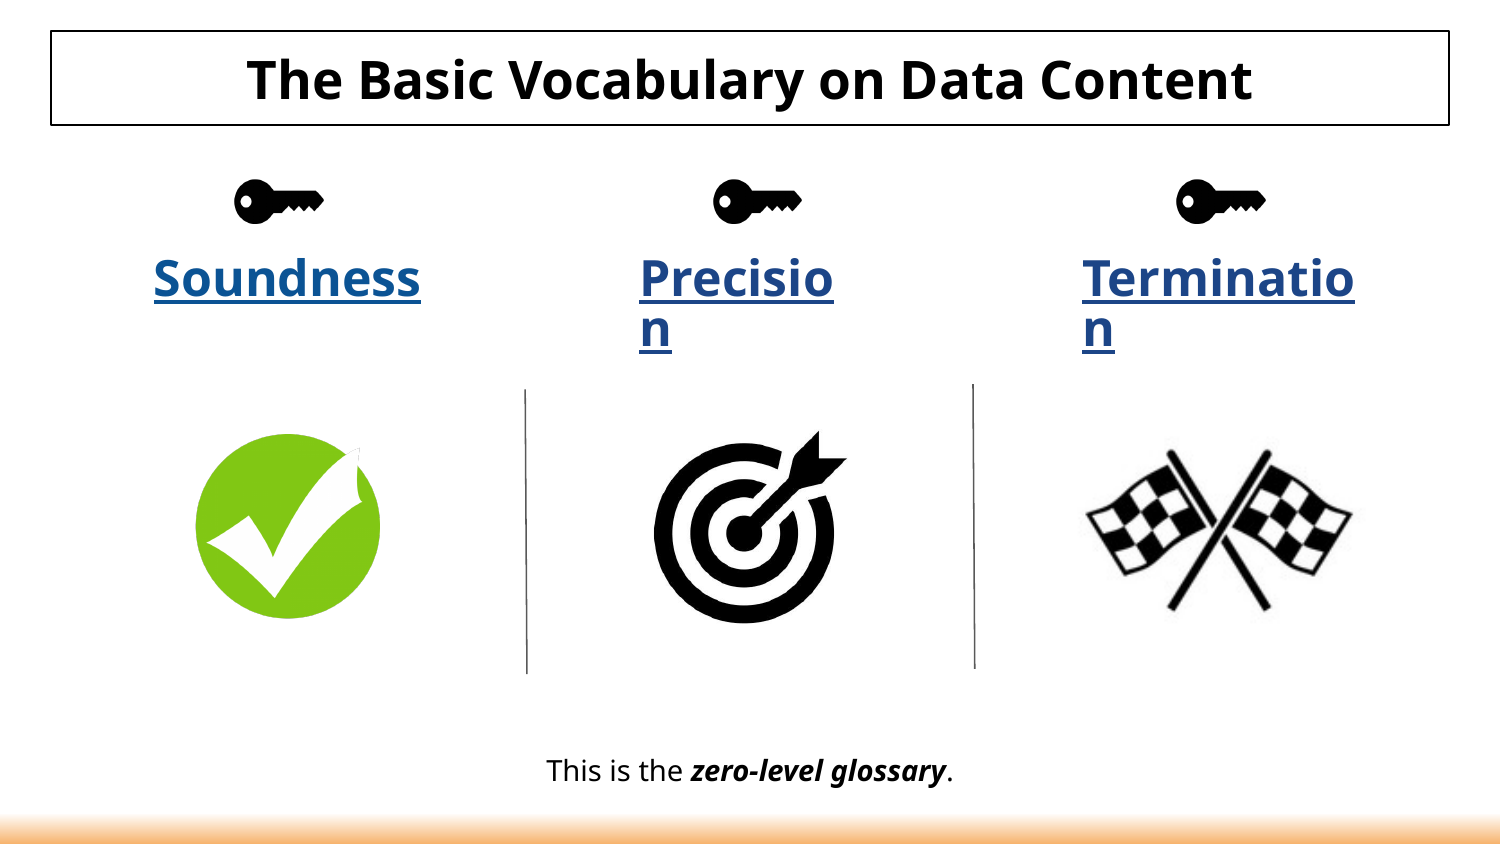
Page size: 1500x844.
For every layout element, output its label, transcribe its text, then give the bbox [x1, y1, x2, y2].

text_box Precision [624, 234, 876, 326]
picture [712, 153, 802, 249]
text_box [524, 389, 528, 675]
text_box Soundness [127, 234, 448, 326]
text_box This is the zero-level glossary. [353, 737, 1147, 803]
title The Basic Vocabulary on Data Content [50, 30, 1450, 127]
text_box Termination [1067, 234, 1378, 326]
picture [195, 434, 380, 619]
picture [558, 420, 941, 644]
picture [1176, 153, 1266, 249]
picture [234, 153, 324, 249]
picture [1067, 434, 1378, 658]
